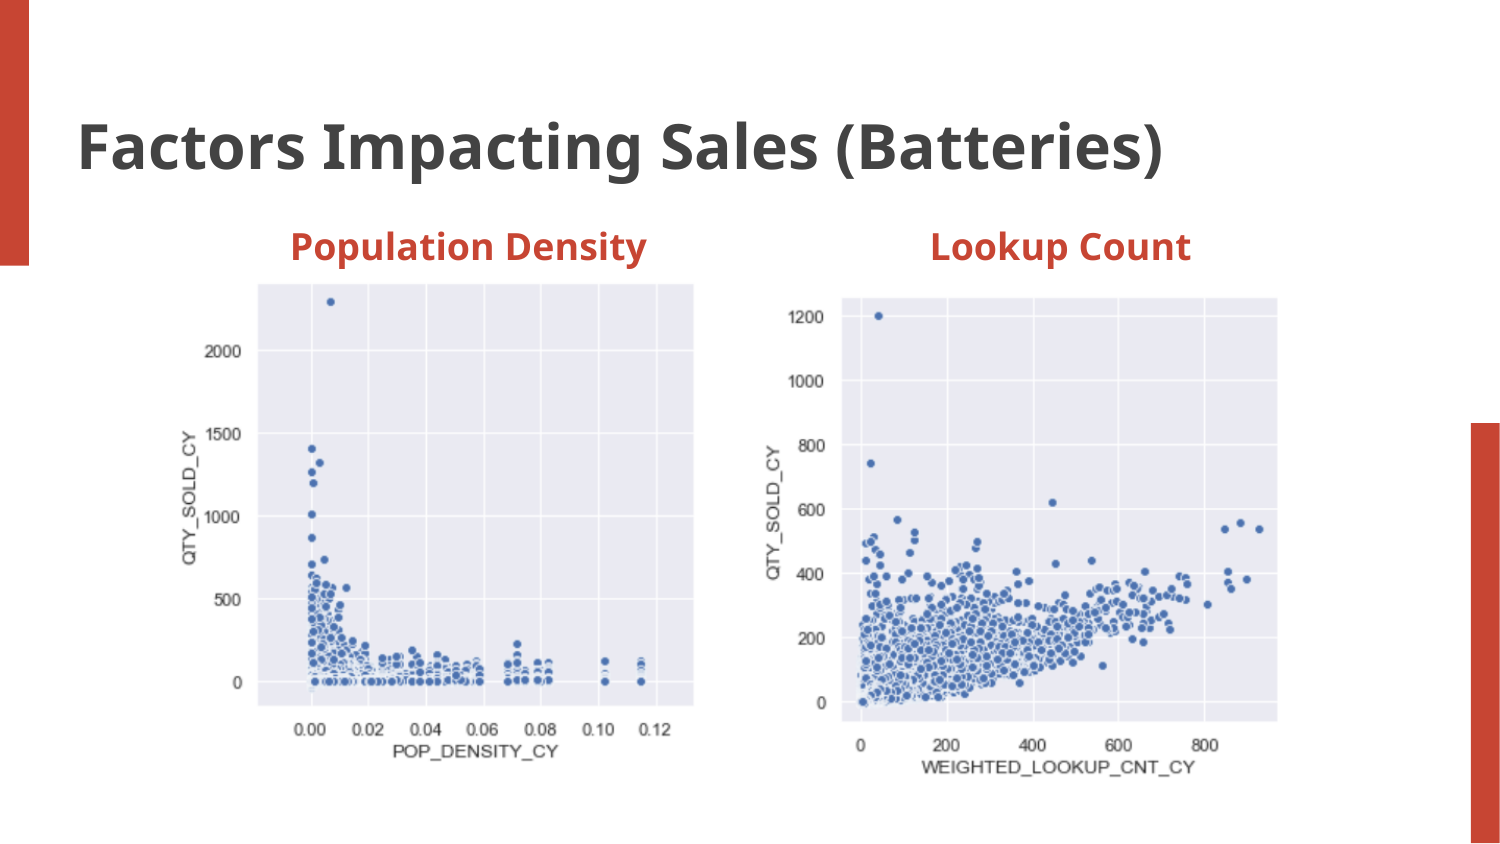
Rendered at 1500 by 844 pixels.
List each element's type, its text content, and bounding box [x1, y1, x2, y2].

text_box Factors Impacting Sales (Batteries) [38, 85, 1204, 203]
picture [168, 258, 713, 772]
text_box Population Density [247, 217, 690, 256]
picture [751, 274, 1302, 789]
text_box Lookup Count [839, 217, 1282, 273]
